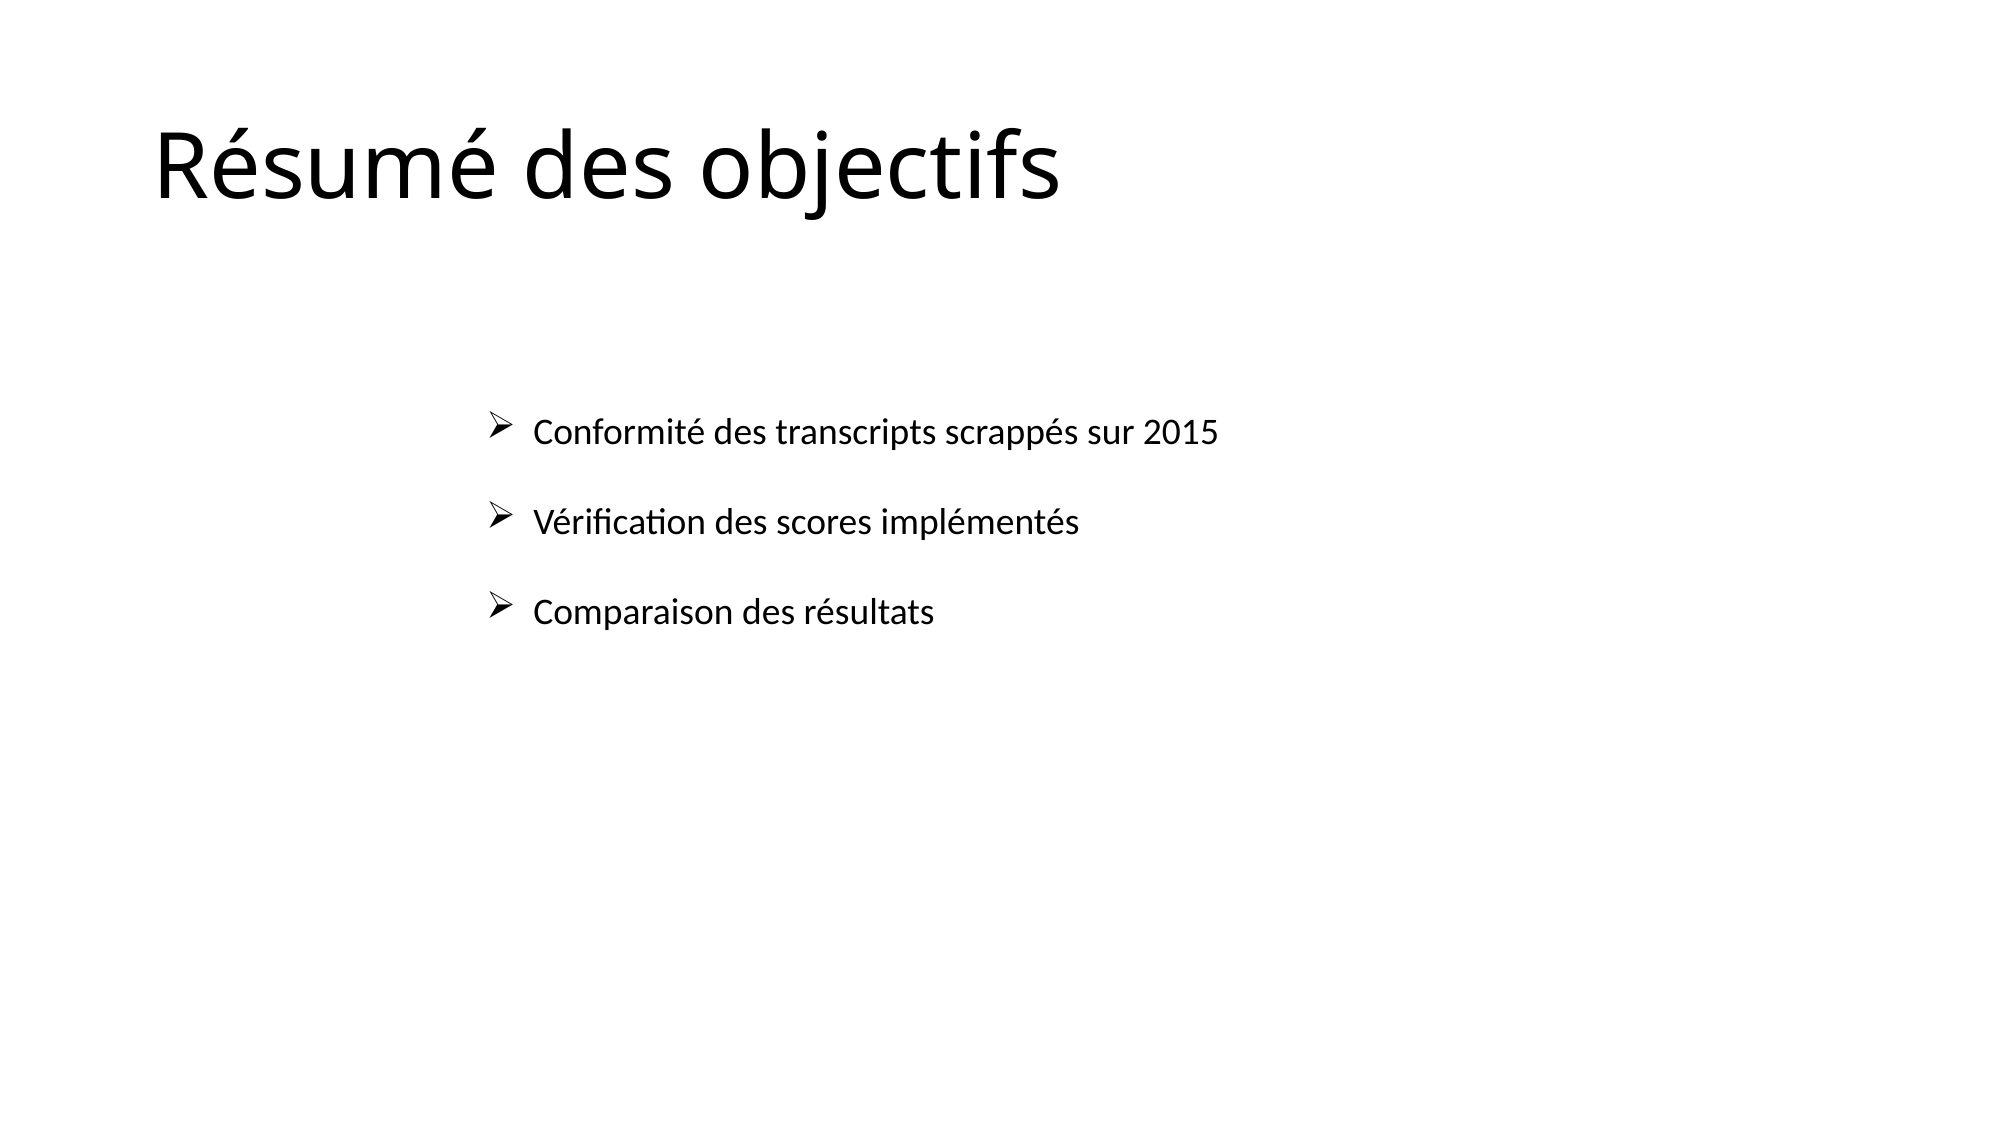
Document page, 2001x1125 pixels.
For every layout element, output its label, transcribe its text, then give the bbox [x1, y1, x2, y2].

text_box Conformité des transcripts scrappés sur 2015 Vérification des scores implémentés Comparaison des résultats [471, 399, 1611, 640]
title Résumé des objectifs [137, 59, 1863, 278]
